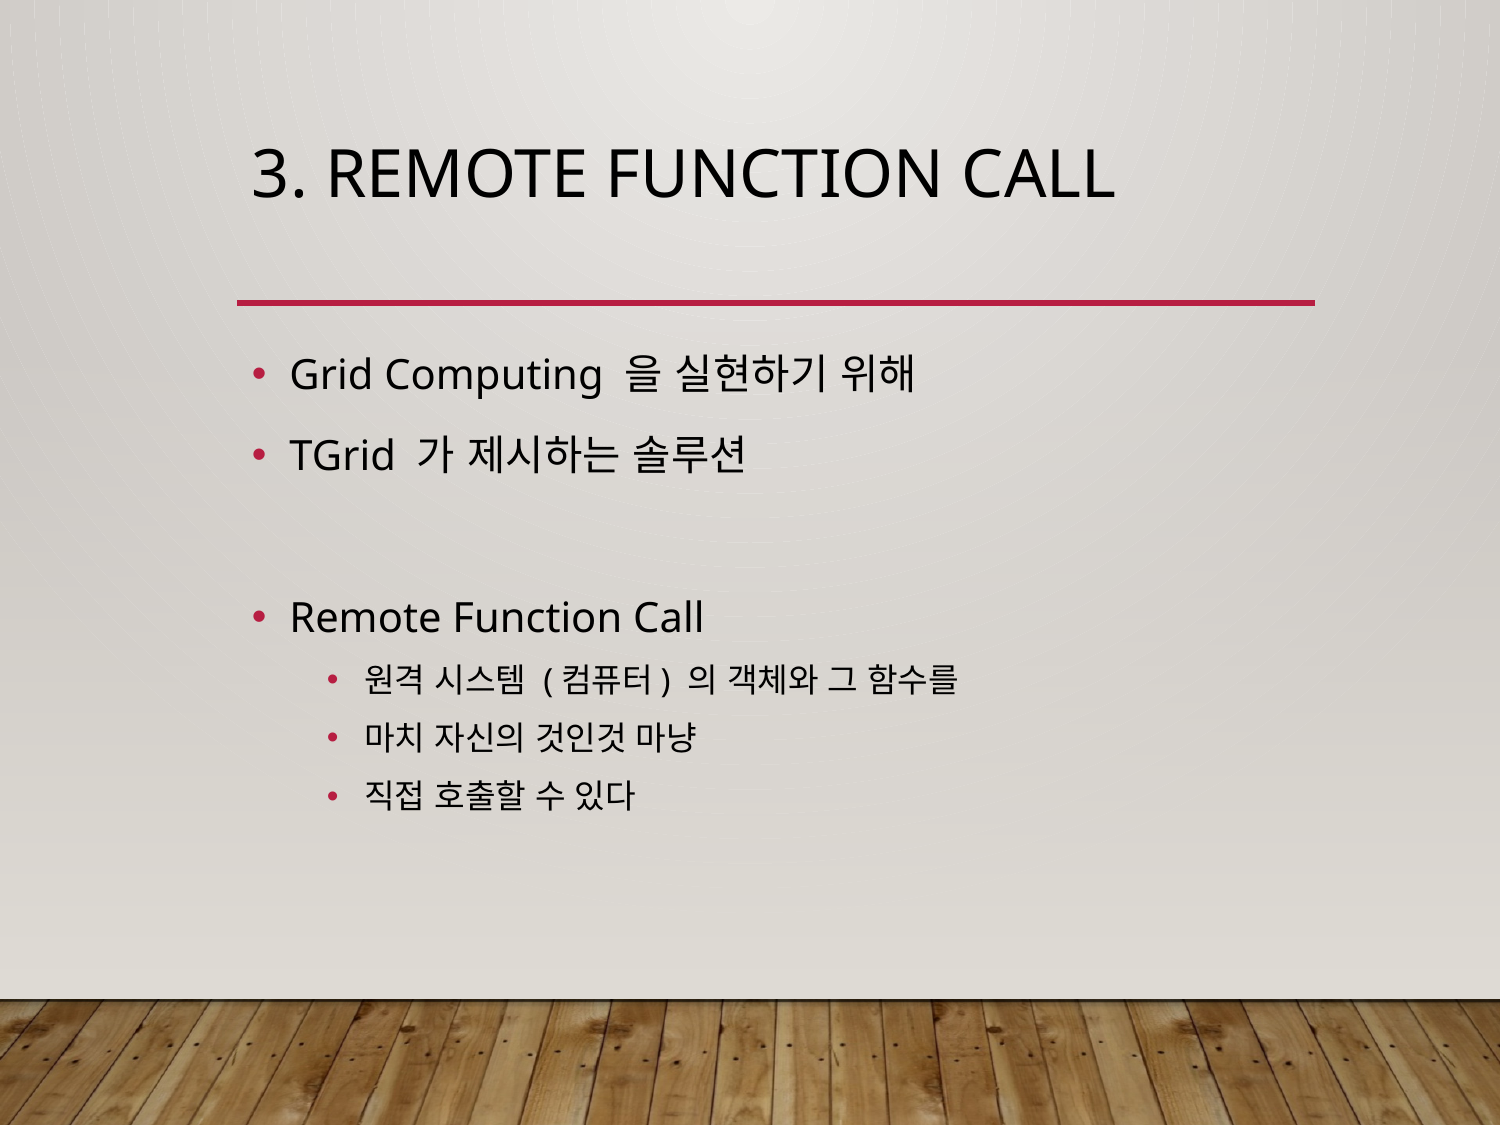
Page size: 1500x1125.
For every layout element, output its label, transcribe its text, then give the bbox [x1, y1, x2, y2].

picture [0, 999, 1500, 1125]
title 3. Remote Function Call [236, 131, 1315, 305]
list Grid Computing 을 실현하기 위해 TGrid 가 제시하는 솔루션 Remote Function Call 원격 시스템 (컴퓨터) 의 객체와 그 함수를 마치 자신의 것인것 마냥 직접 호출할 수 있다 [236, 330, 1315, 897]
